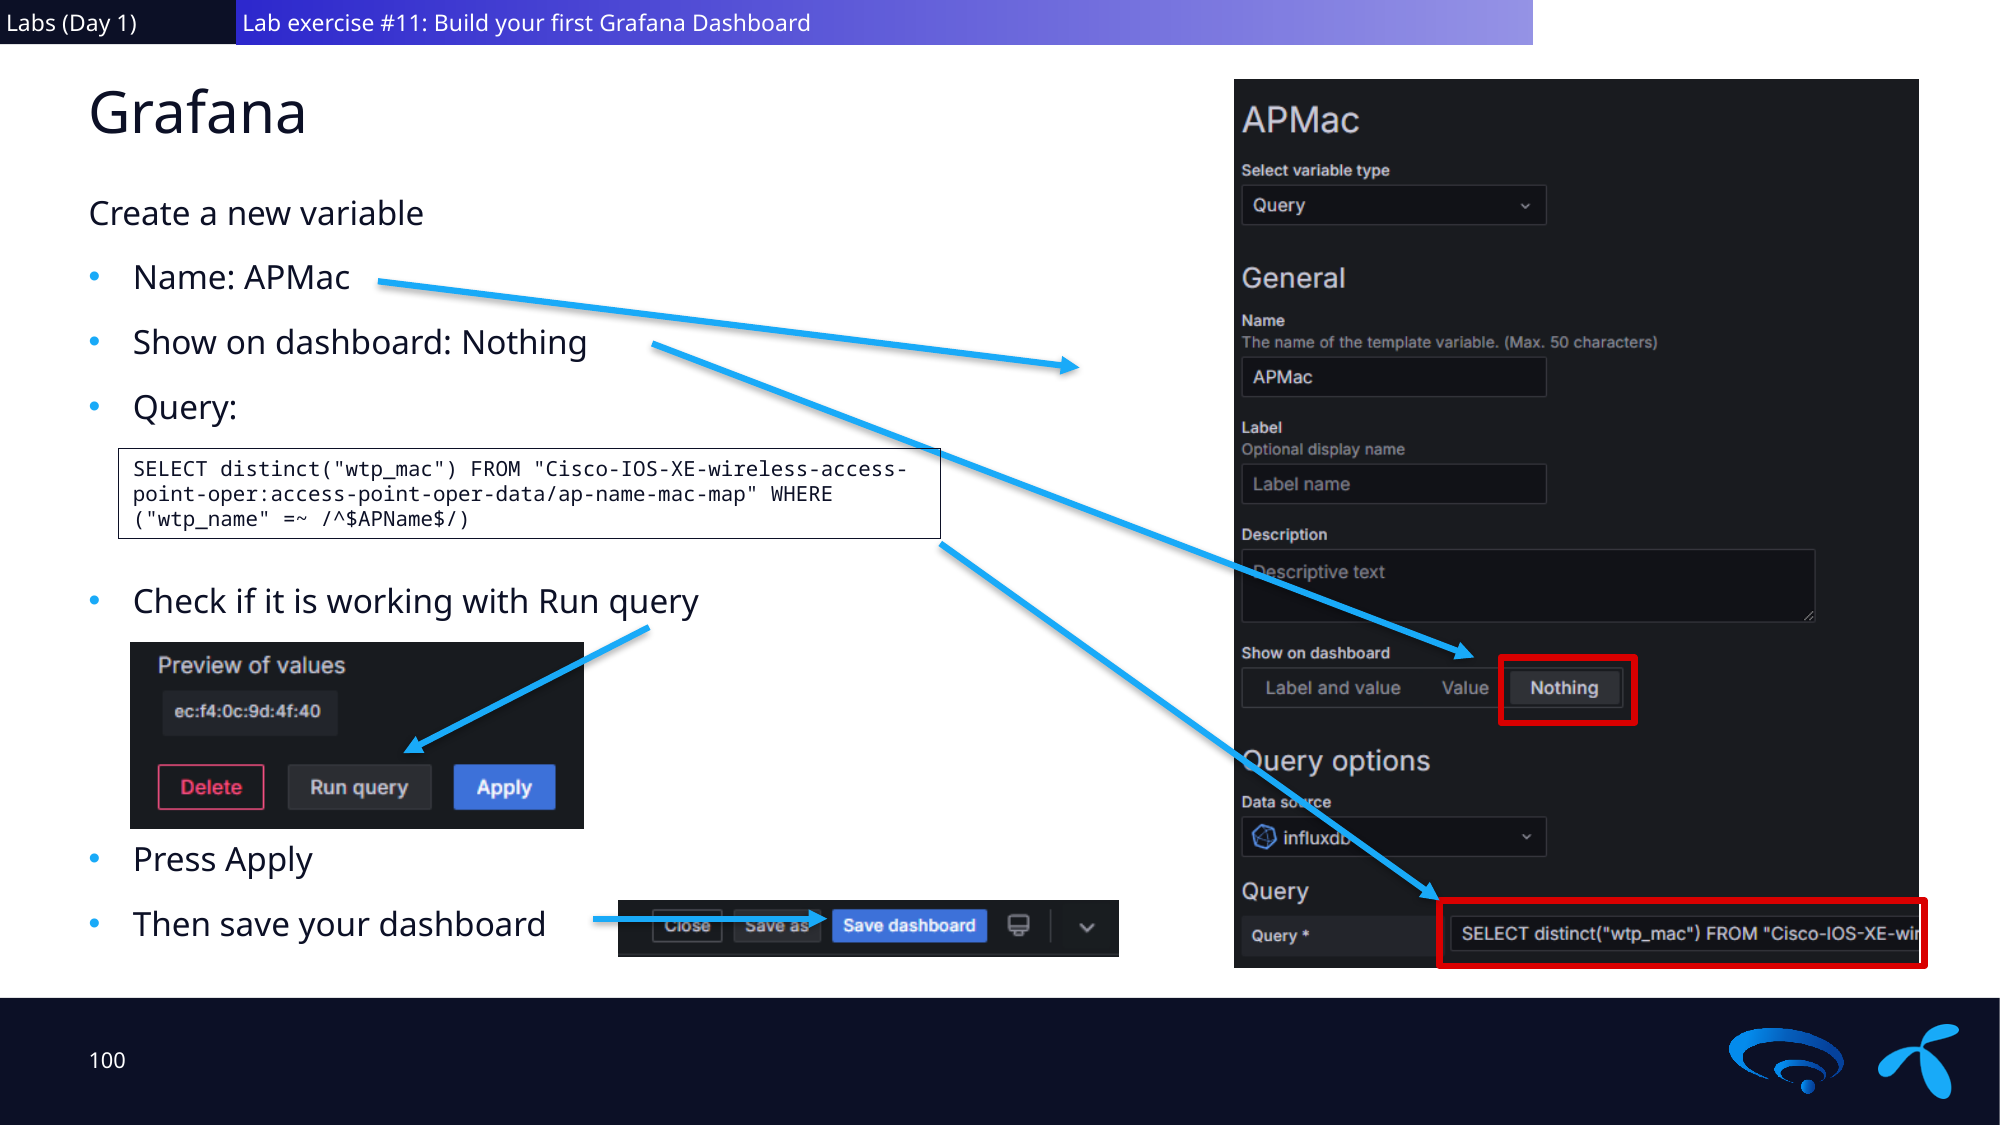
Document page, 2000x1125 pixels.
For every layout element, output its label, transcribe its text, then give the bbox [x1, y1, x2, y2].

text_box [377, 281, 1080, 368]
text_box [651, 343, 1475, 658]
slide_number 100 [88, 1025, 237, 1099]
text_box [402, 626, 650, 754]
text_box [940, 666, 1440, 901]
picture [617, 900, 1119, 957]
text_box [1923, 898, 1927, 968]
picture [130, 642, 584, 829]
text_box SELECT distinct("wtp_mac") FROM "Cisco-IOS-XE-wireless-access-point-oper:access-point-oper-data/ap-name-mac-map" WHERE ("wtp_name" =~ /^$APName$/) [118, 448, 646, 539]
picture [1233, 79, 1919, 969]
footer Labs (Day 1) [0, 0, 236, 45]
picture [1652, 1002, 1959, 1119]
text_box Create a new variable Name: APMac Show on dashboard: Nothing Query: Check if it is working with Run query Press Apply Then save your dashboard [88, 160, 1060, 1025]
text_box Lab exercise #11: Build your first Grafana Dashboard [236, 0, 1533, 45]
title Grafana [88, 70, 1911, 160]
